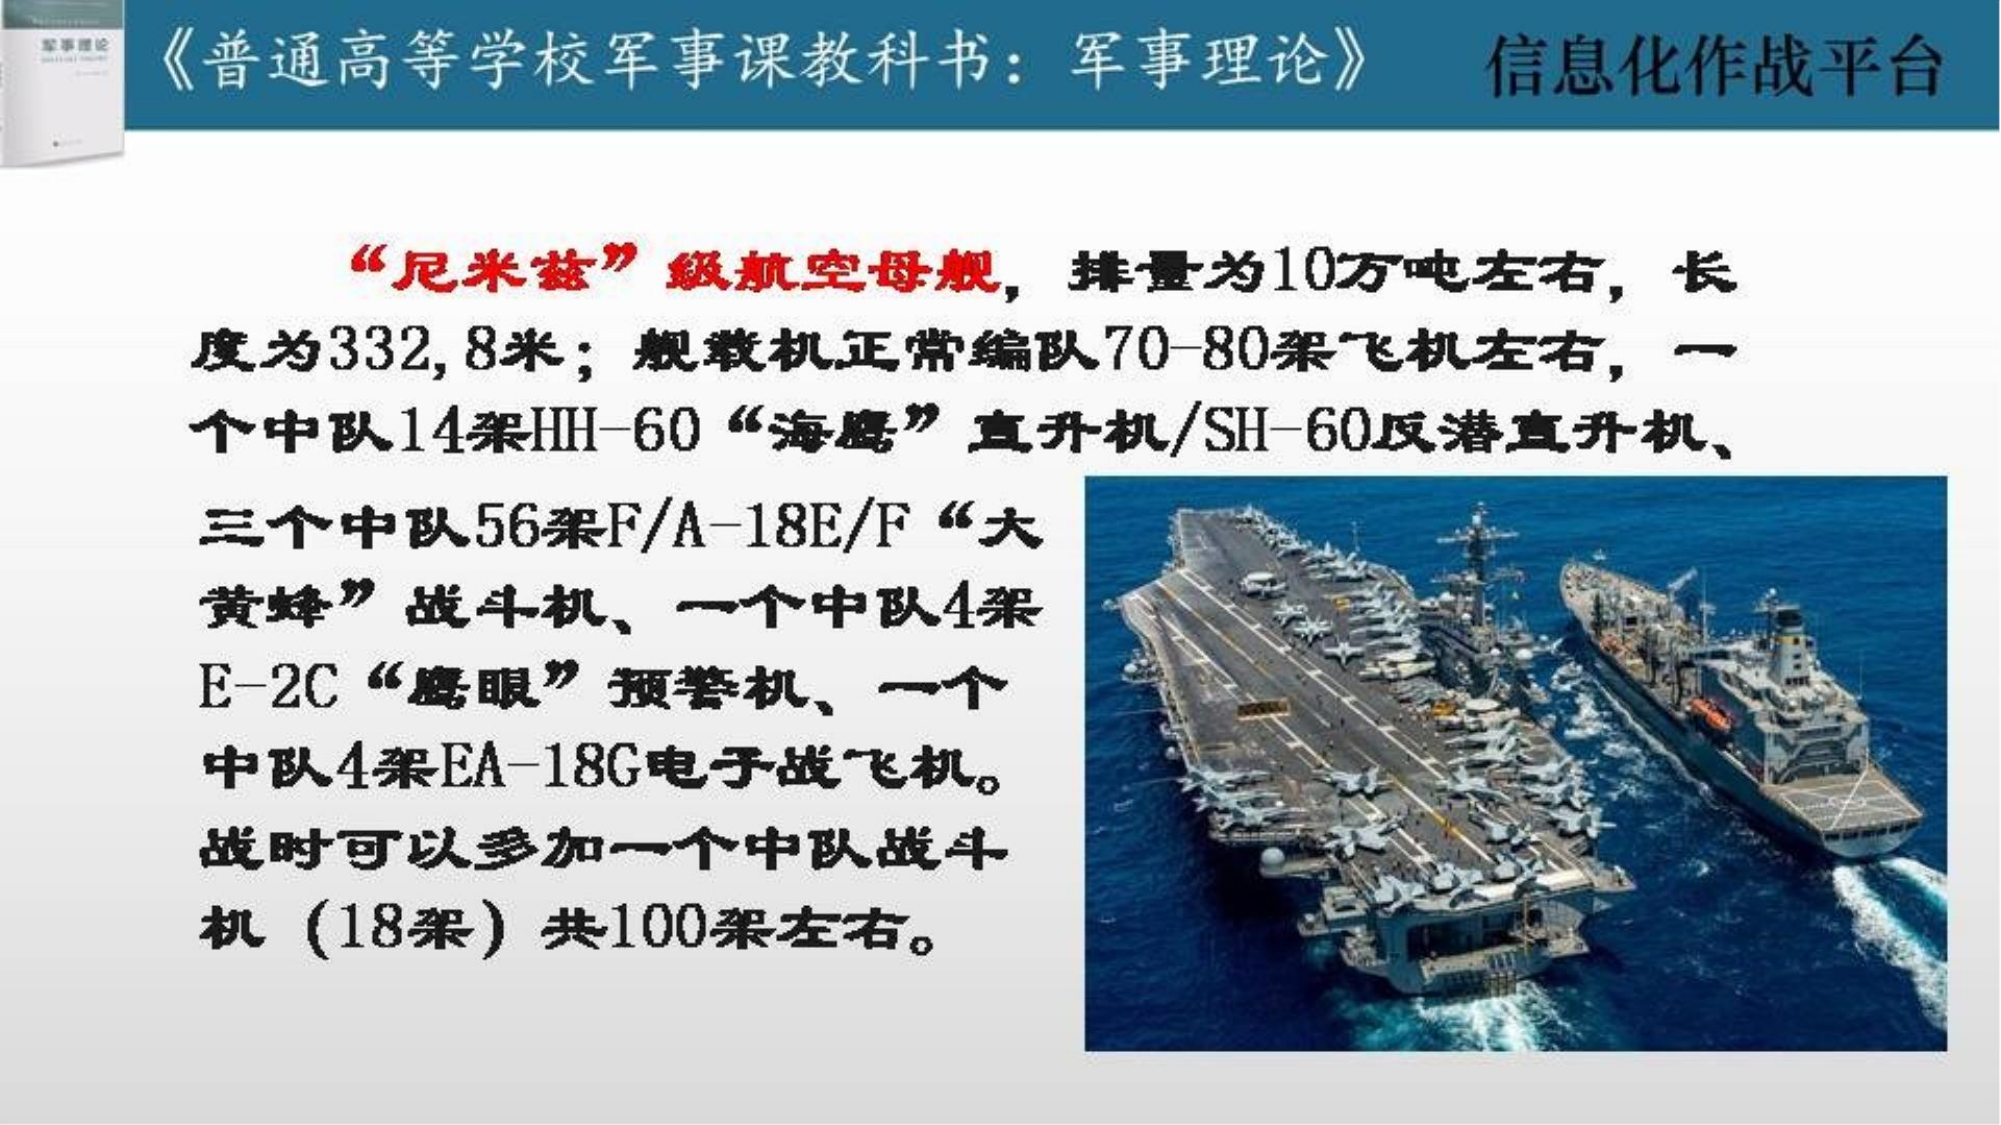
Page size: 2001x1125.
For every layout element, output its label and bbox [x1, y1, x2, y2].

text_box [0, 0, 2000, 1125]
